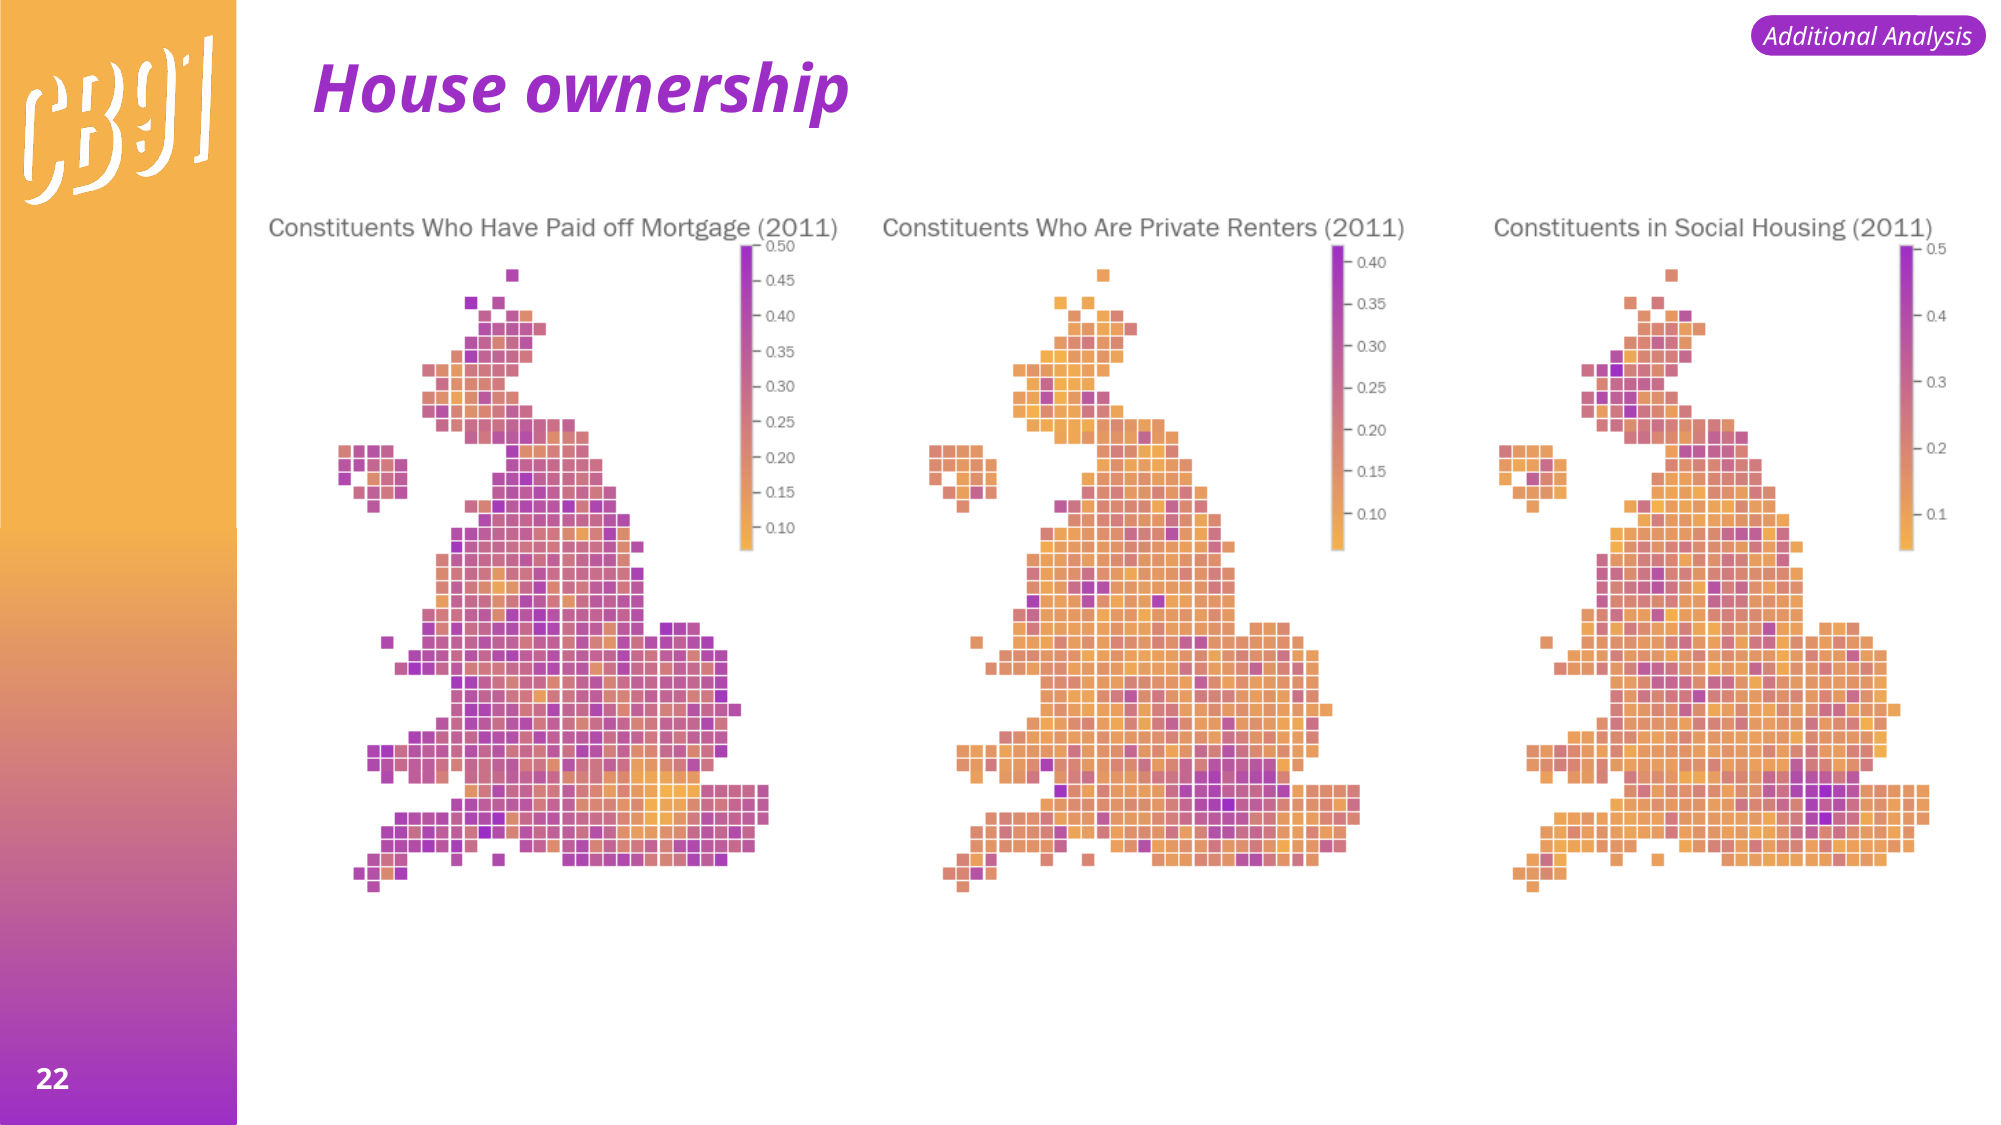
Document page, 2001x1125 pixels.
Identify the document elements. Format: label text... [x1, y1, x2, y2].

text_box Additional Analysis [1748, 13, 1989, 58]
slide_number 21 [10, 1052, 95, 1113]
picture [873, 209, 1415, 935]
title House ownership [297, 47, 1940, 136]
picture [259, 209, 847, 935]
picture [9, 10, 228, 229]
picture [1465, 209, 1961, 935]
